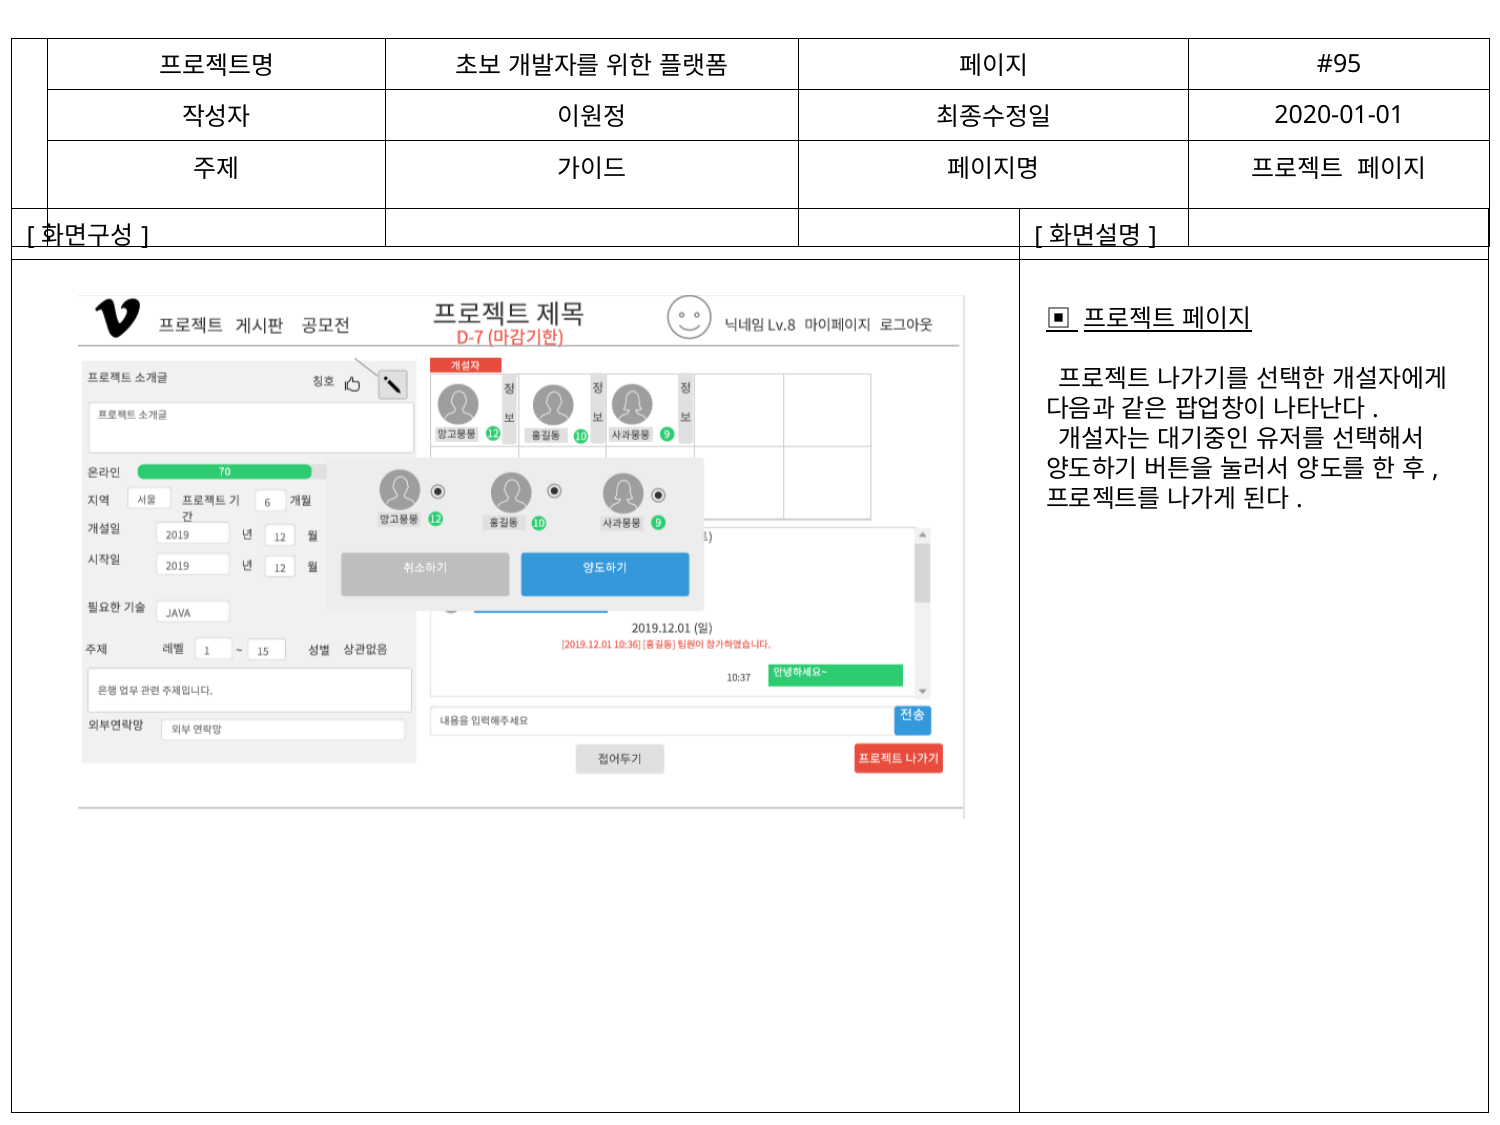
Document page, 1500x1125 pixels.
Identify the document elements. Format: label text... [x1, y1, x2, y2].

table_cell [1020, 260, 1488, 1112]
table_header 페이지 [799, 39, 1188, 89]
table_cell [12, 260, 1019, 1112]
table_header #95 [1189, 39, 1489, 89]
table_header [화면설명] [1020, 209, 1488, 259]
table_cell 가이드 [386, 141, 798, 208]
table_cell 작성자 [48, 90, 385, 140]
table_cell 최종수정일 [799, 90, 1188, 140]
text_box ▣ 프로젝트 페이지 프로젝트 나가기를 선택한 개설자에게 다음과 같은 팝업창이 나타난다. 개설자는 대기중인 유저를 선택해서 양도하기 버튼을 눌러서 양도를 한 후, 프로젝트를 나가게 된다. [1031, 295, 1477, 550]
table_cell 주제 [48, 141, 385, 208]
table_cell 이원정 [386, 90, 798, 140]
table_header 프로젝트명 [48, 39, 385, 89]
table_header [12, 39, 47, 208]
table_cell 페이지명 [799, 141, 1188, 208]
table_cell 프로젝트 페이지 [1189, 141, 1489, 208]
table_cell 2020-01-01 [1189, 90, 1489, 140]
picture [78, 295, 965, 820]
table_header 초보 개발자를 위한 플랫폼 [386, 39, 798, 89]
table_header [화면구성] [12, 209, 1019, 259]
